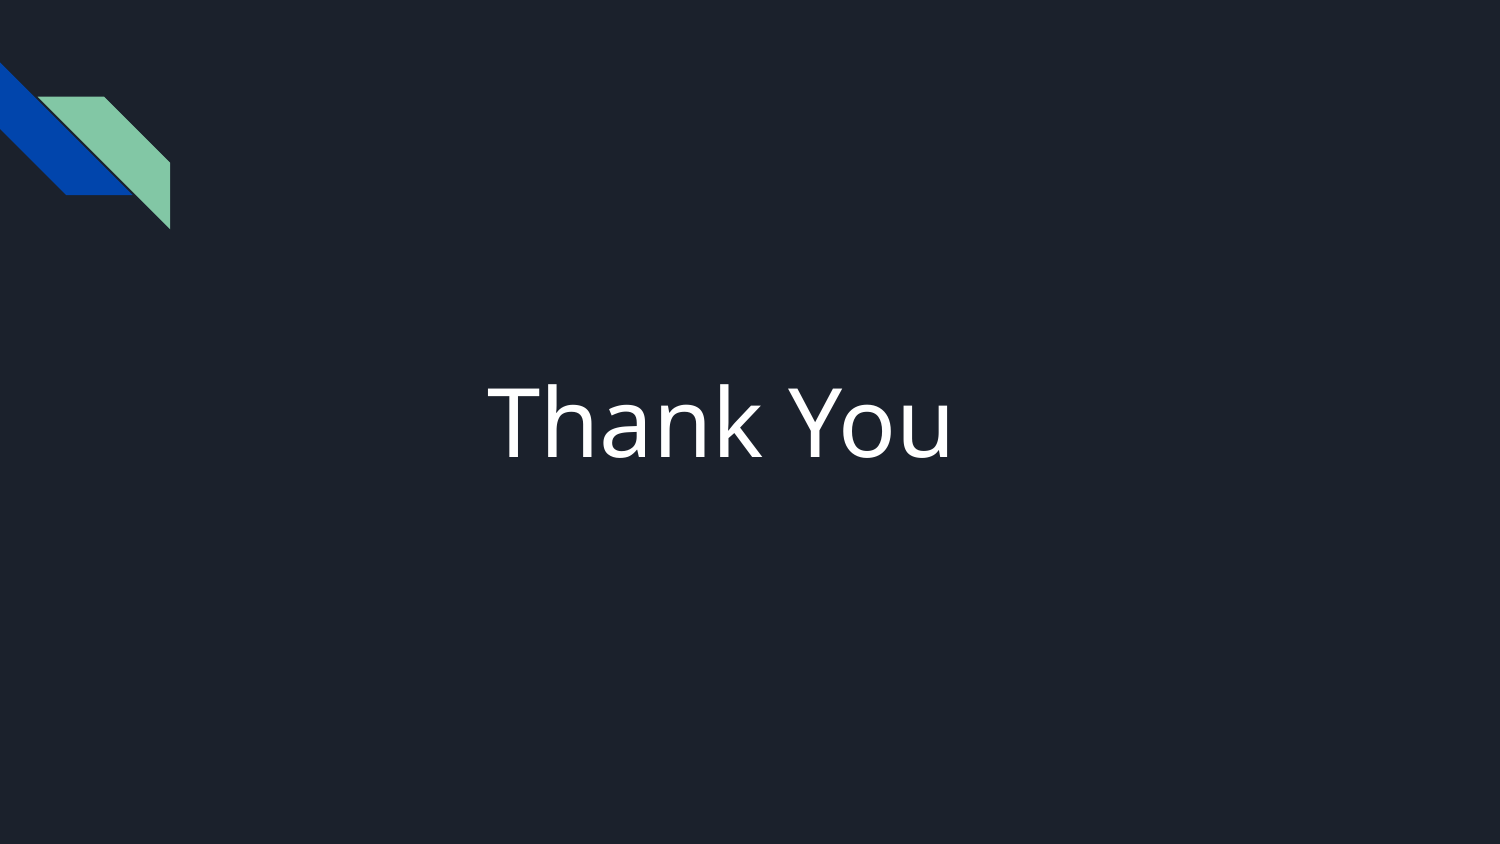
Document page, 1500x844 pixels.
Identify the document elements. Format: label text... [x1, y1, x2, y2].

title Thank You [472, 346, 1028, 497]
